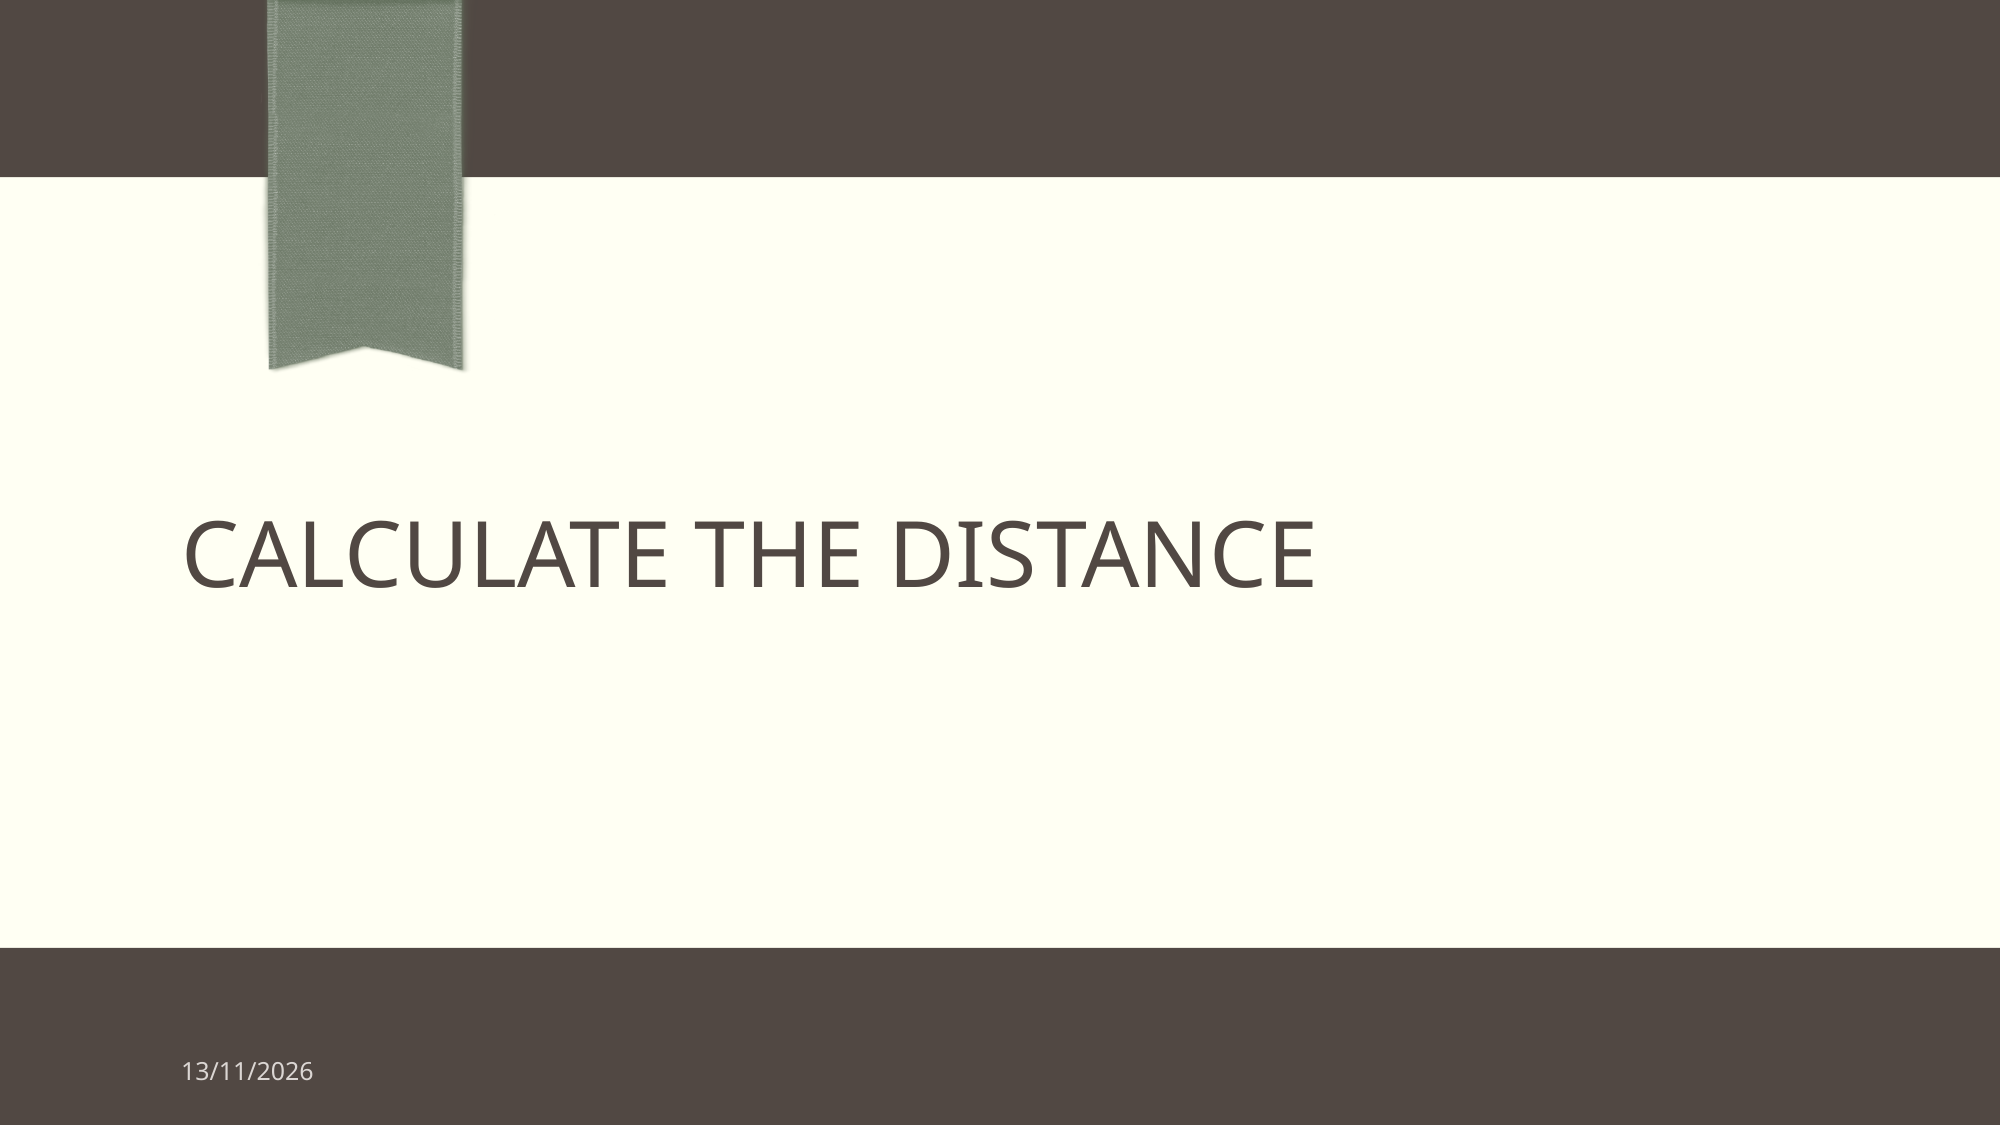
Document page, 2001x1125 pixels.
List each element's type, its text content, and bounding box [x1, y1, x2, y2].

title Calculate the distance [181, 376, 1838, 741]
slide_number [181, 1042, 482, 1103]
